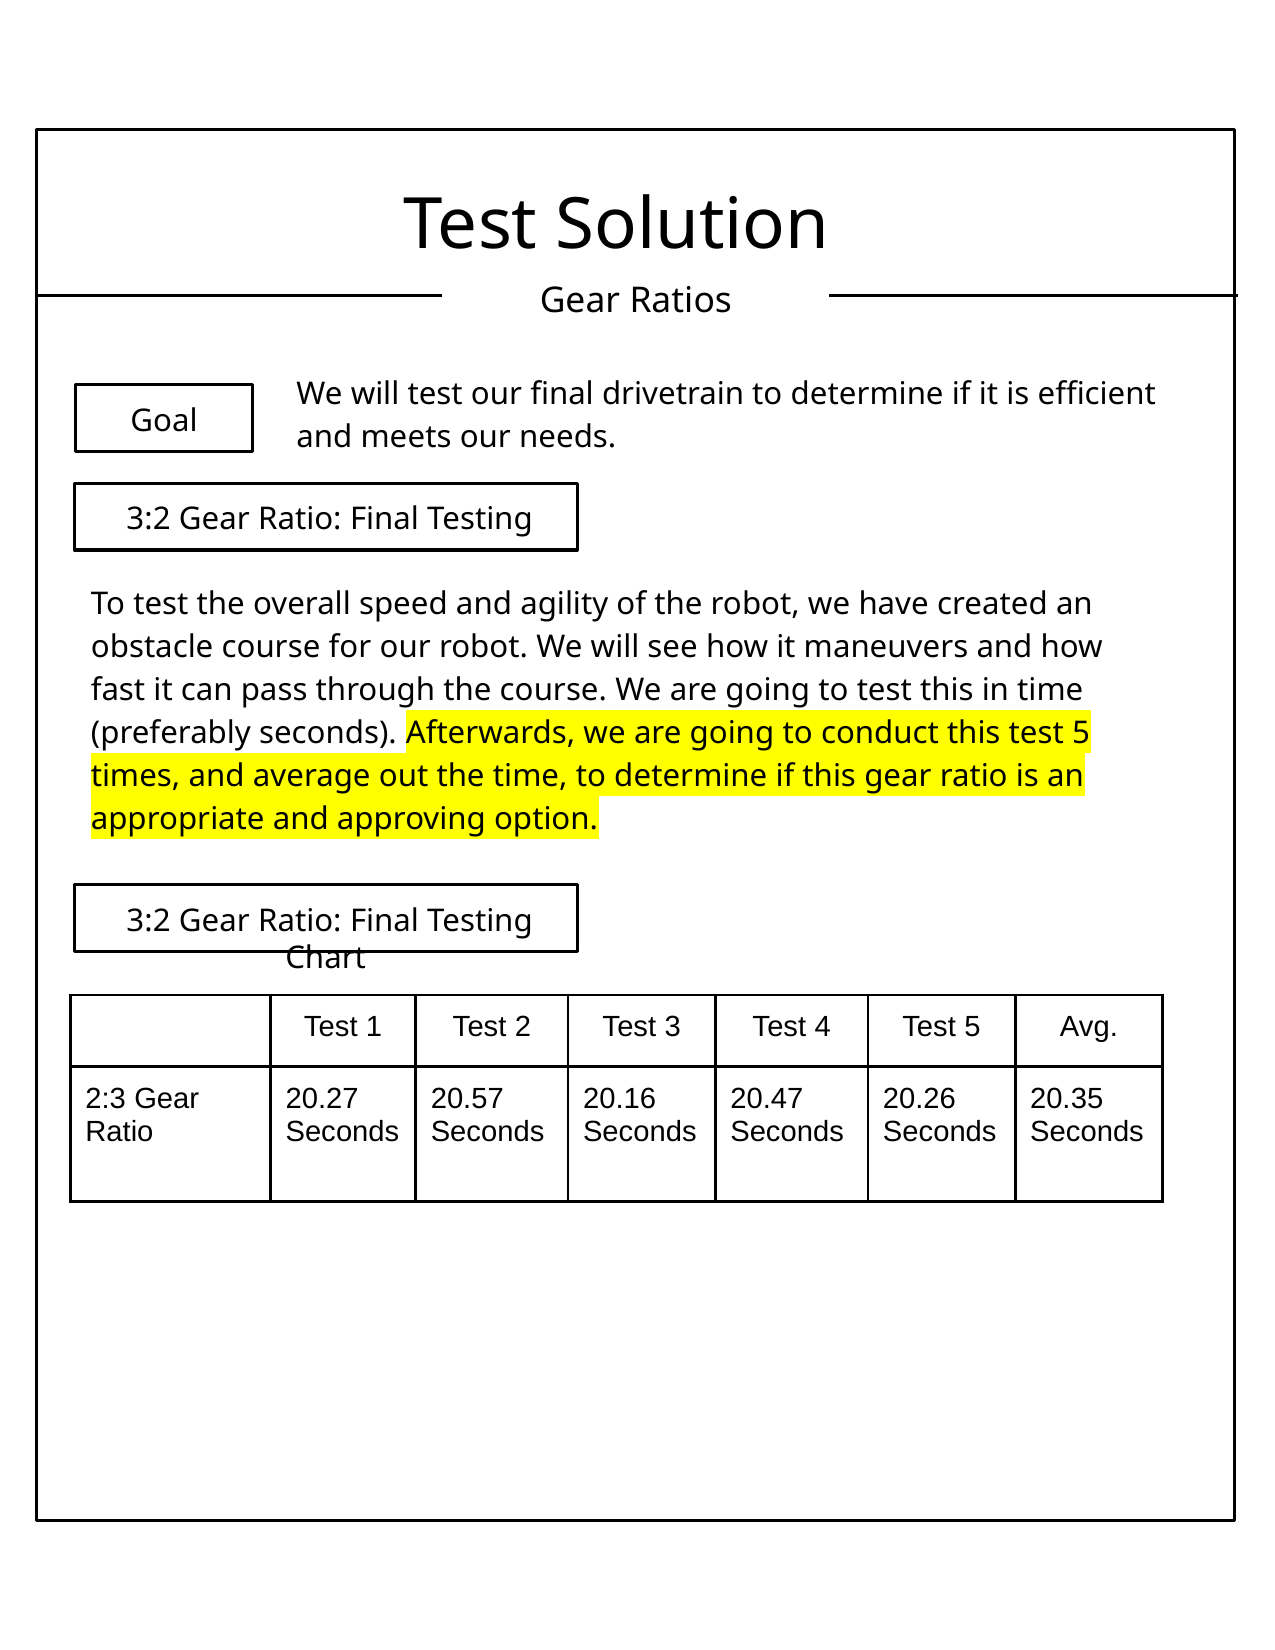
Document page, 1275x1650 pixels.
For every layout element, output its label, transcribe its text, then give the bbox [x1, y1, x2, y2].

text_box We will test our final drivetrain to determine if it is efficient and meets our needs. [281, 352, 1184, 484]
table_cell 20.35 Seconds [1017, 1068, 1161, 1200]
text_box Goal [75, 384, 253, 452]
text_box Test Solution [51, 129, 1182, 294]
text_box [36, 300, 1235, 1521]
table_cell 20.16 Seconds [569, 1068, 714, 1200]
text_box [1182, 129, 1235, 294]
text_box 3:2 Gear Ratio: Final Testing Chart [74, 884, 578, 952]
table_cell 20.26 Seconds [869, 1068, 1014, 1200]
text_box [36, 129, 51, 298]
table_cell 20.27 Seconds [272, 1068, 414, 1200]
table_header Test 5 [869, 996, 1014, 1065]
text_box [74, 345, 254, 426]
table_header Avg. [1017, 996, 1161, 1065]
table_header Test 2 [417, 996, 567, 1065]
text_box Gear Ratios [442, 268, 830, 323]
table_cell 2:3 Gear Ratio [72, 1068, 269, 1200]
text_box To test the overall speed and agility of the robot, we have created an obstacle course for our robot. We will see how it maneuvers and how fast it can pass through the course. We are going to test this in time (preferably seconds). Afterwards, we are going to conduct this test 5 times, and average out the time, to determine if this gear ratio is an appropriate and approving option. [75, 562, 1120, 834]
text_box 3:2 Gear Ratio: Final Testing [74, 483, 578, 551]
table_header Test 1 [272, 996, 414, 1065]
table_header [72, 996, 269, 1065]
table_cell 20.47 Seconds [717, 1068, 867, 1200]
table_cell 20.57 Seconds [417, 1068, 567, 1200]
table_header Test 4 [717, 996, 867, 1065]
table_header Test 3 [569, 996, 714, 1065]
